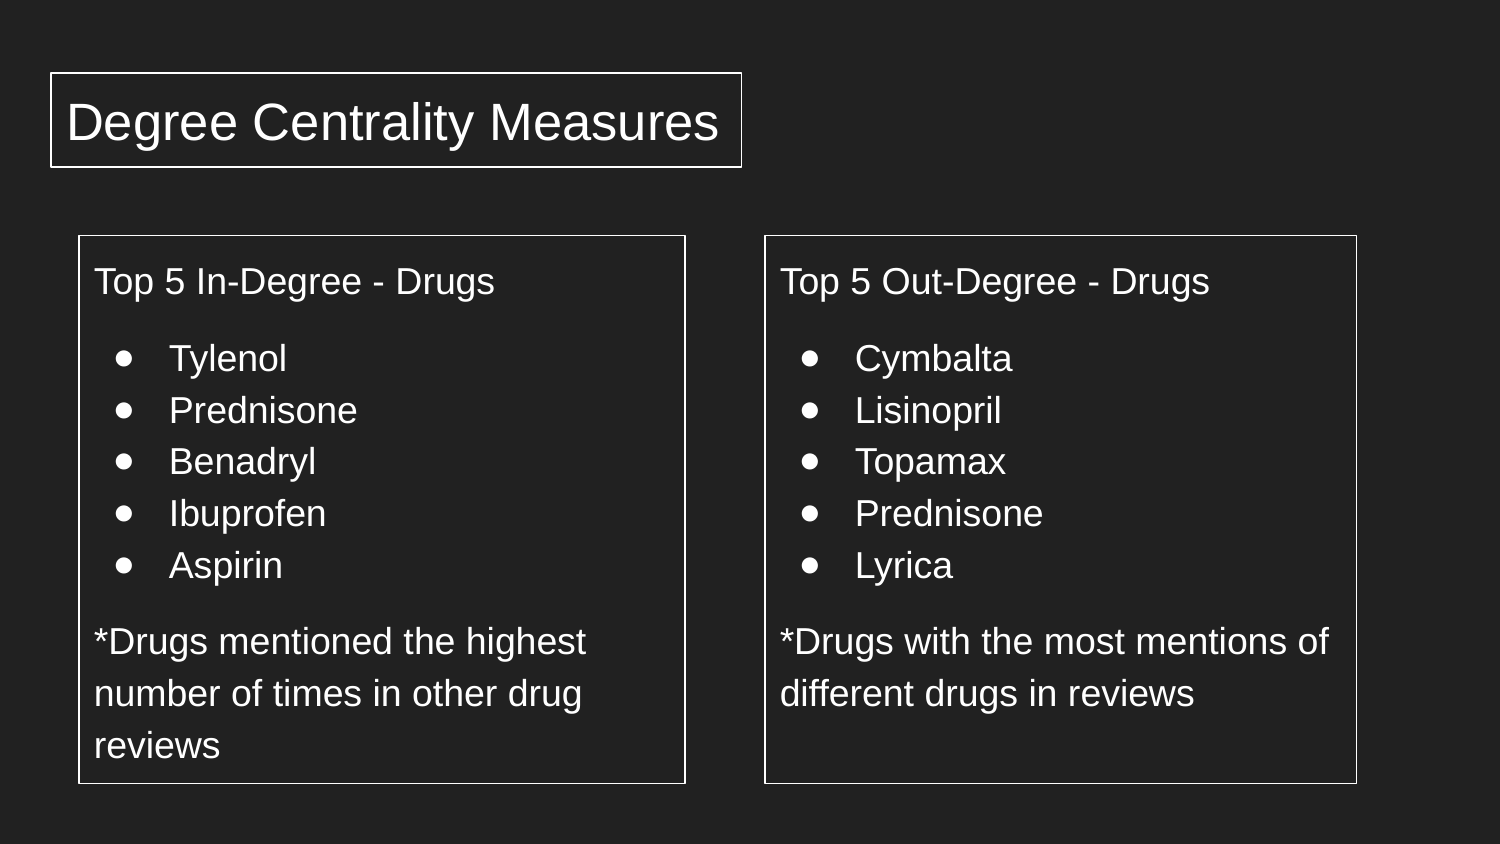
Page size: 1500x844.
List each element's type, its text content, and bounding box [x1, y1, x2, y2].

list Top 5 Out-Degree - Drugs Cymbalta Lisinopril Topamax Prednisone Lyrica *Drugs with the most mentions of different drugs in reviews [764, 235, 1357, 784]
list Top 5 In-Degree - Drugs Tylenol Prednisone Benadryl Ibuprofen Aspirin *Drugs mentioned the highest number of times in other drug reviews [79, 235, 685, 784]
title Degree Centrality Measures [51, 72, 742, 167]
